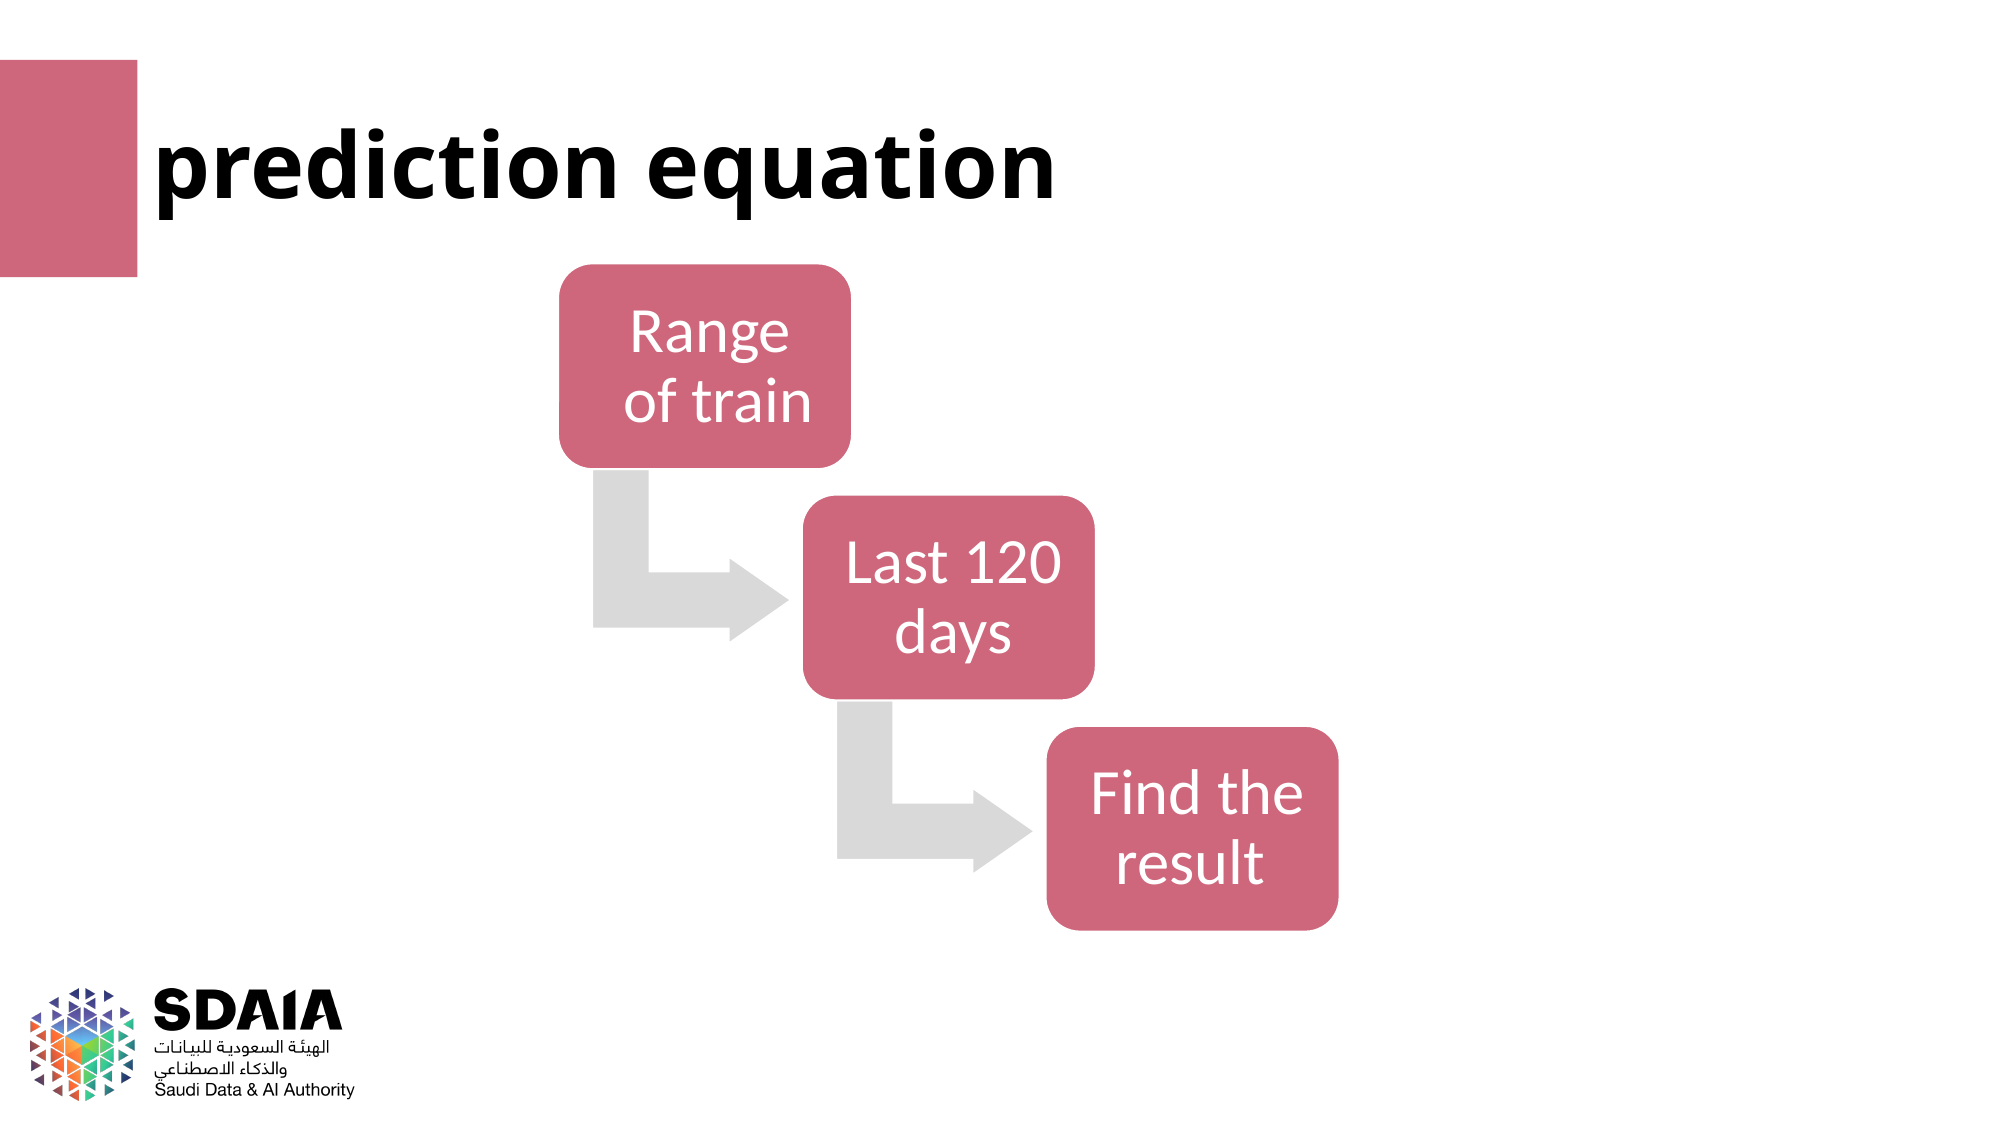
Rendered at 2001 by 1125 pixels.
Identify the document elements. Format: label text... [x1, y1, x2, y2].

text_box [0, 59, 138, 278]
picture [30, 988, 355, 1101]
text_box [407, 259, 1491, 936]
title prediction equation [138, 59, 1863, 278]
